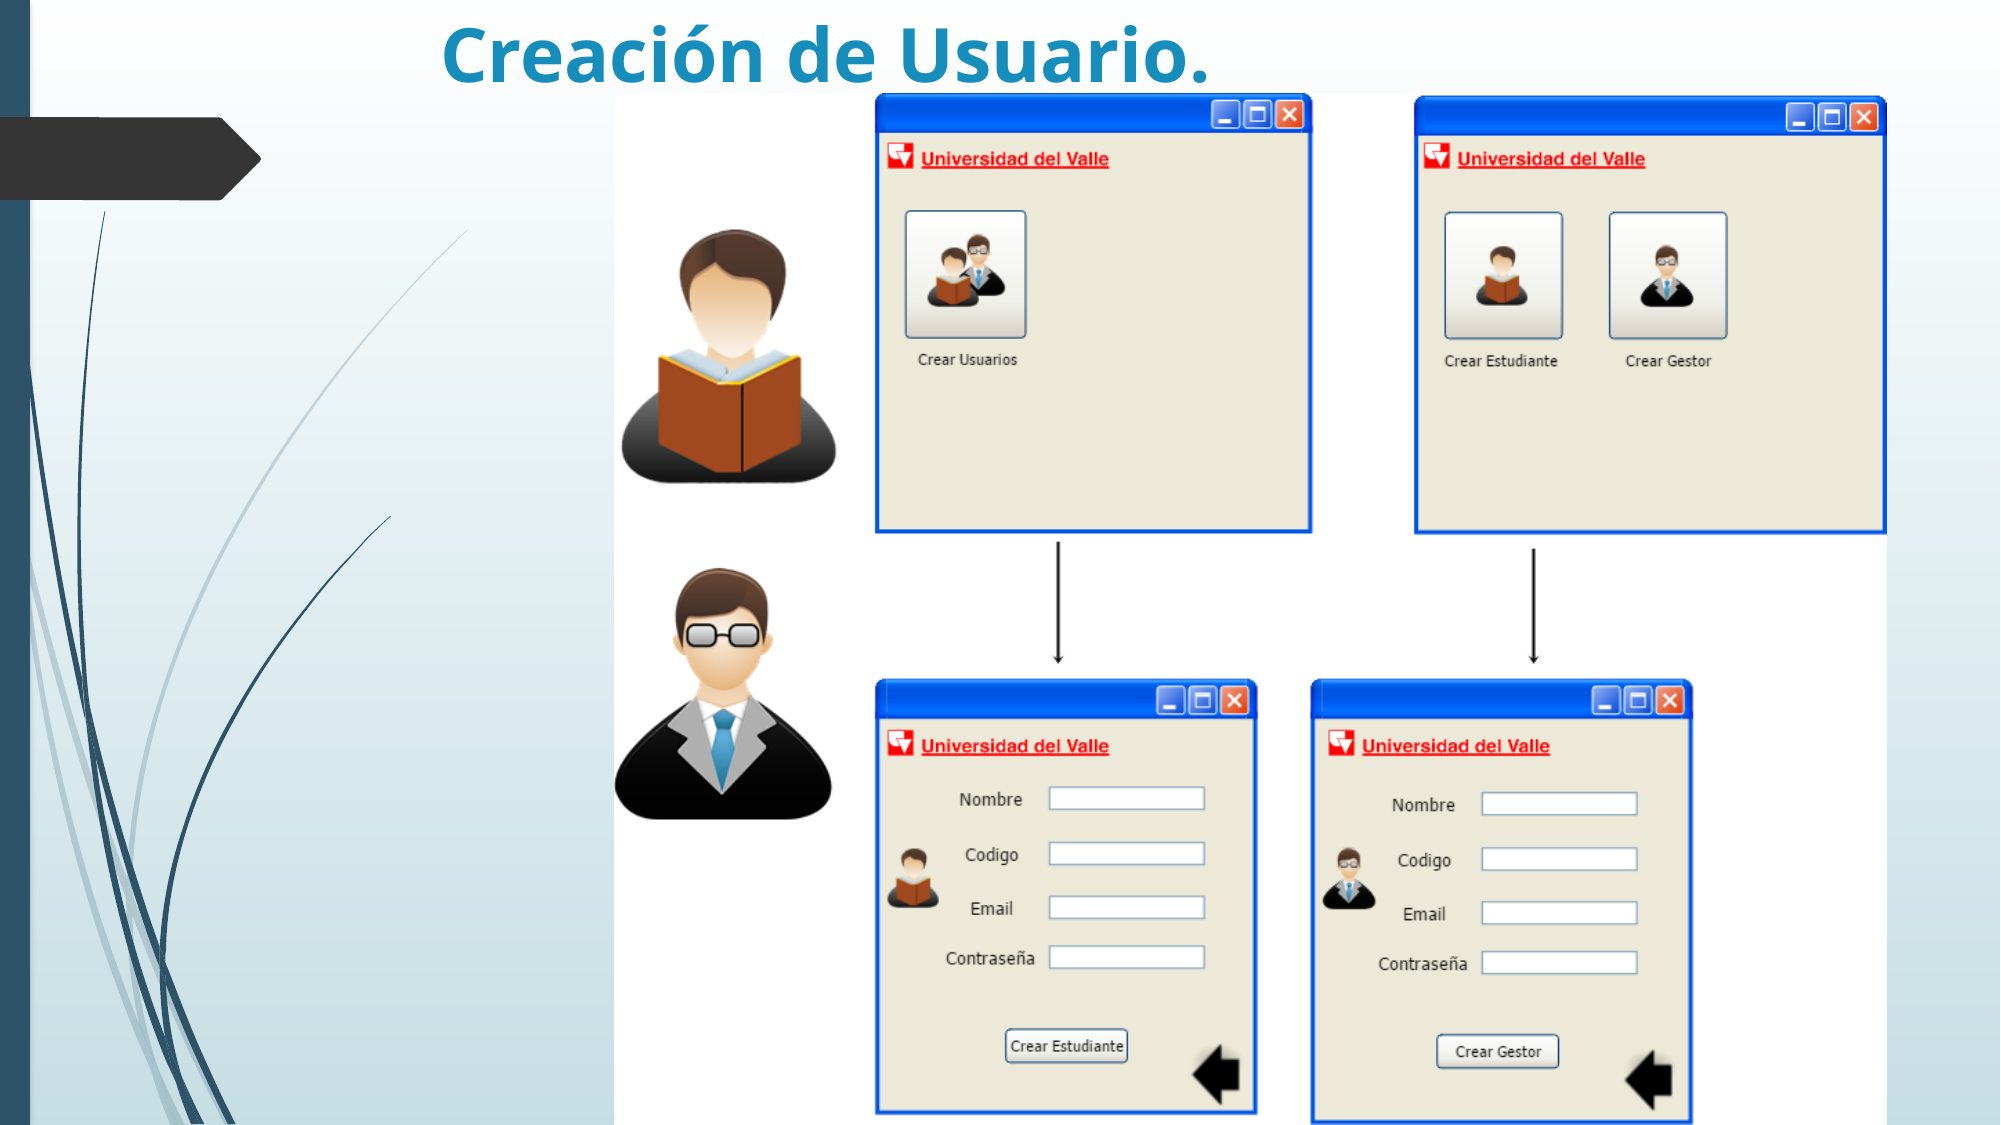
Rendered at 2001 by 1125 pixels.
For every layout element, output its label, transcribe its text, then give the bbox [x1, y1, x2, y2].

title Creación de Usuario. [425, 0, 1887, 211]
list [614, 92, 1888, 1125]
